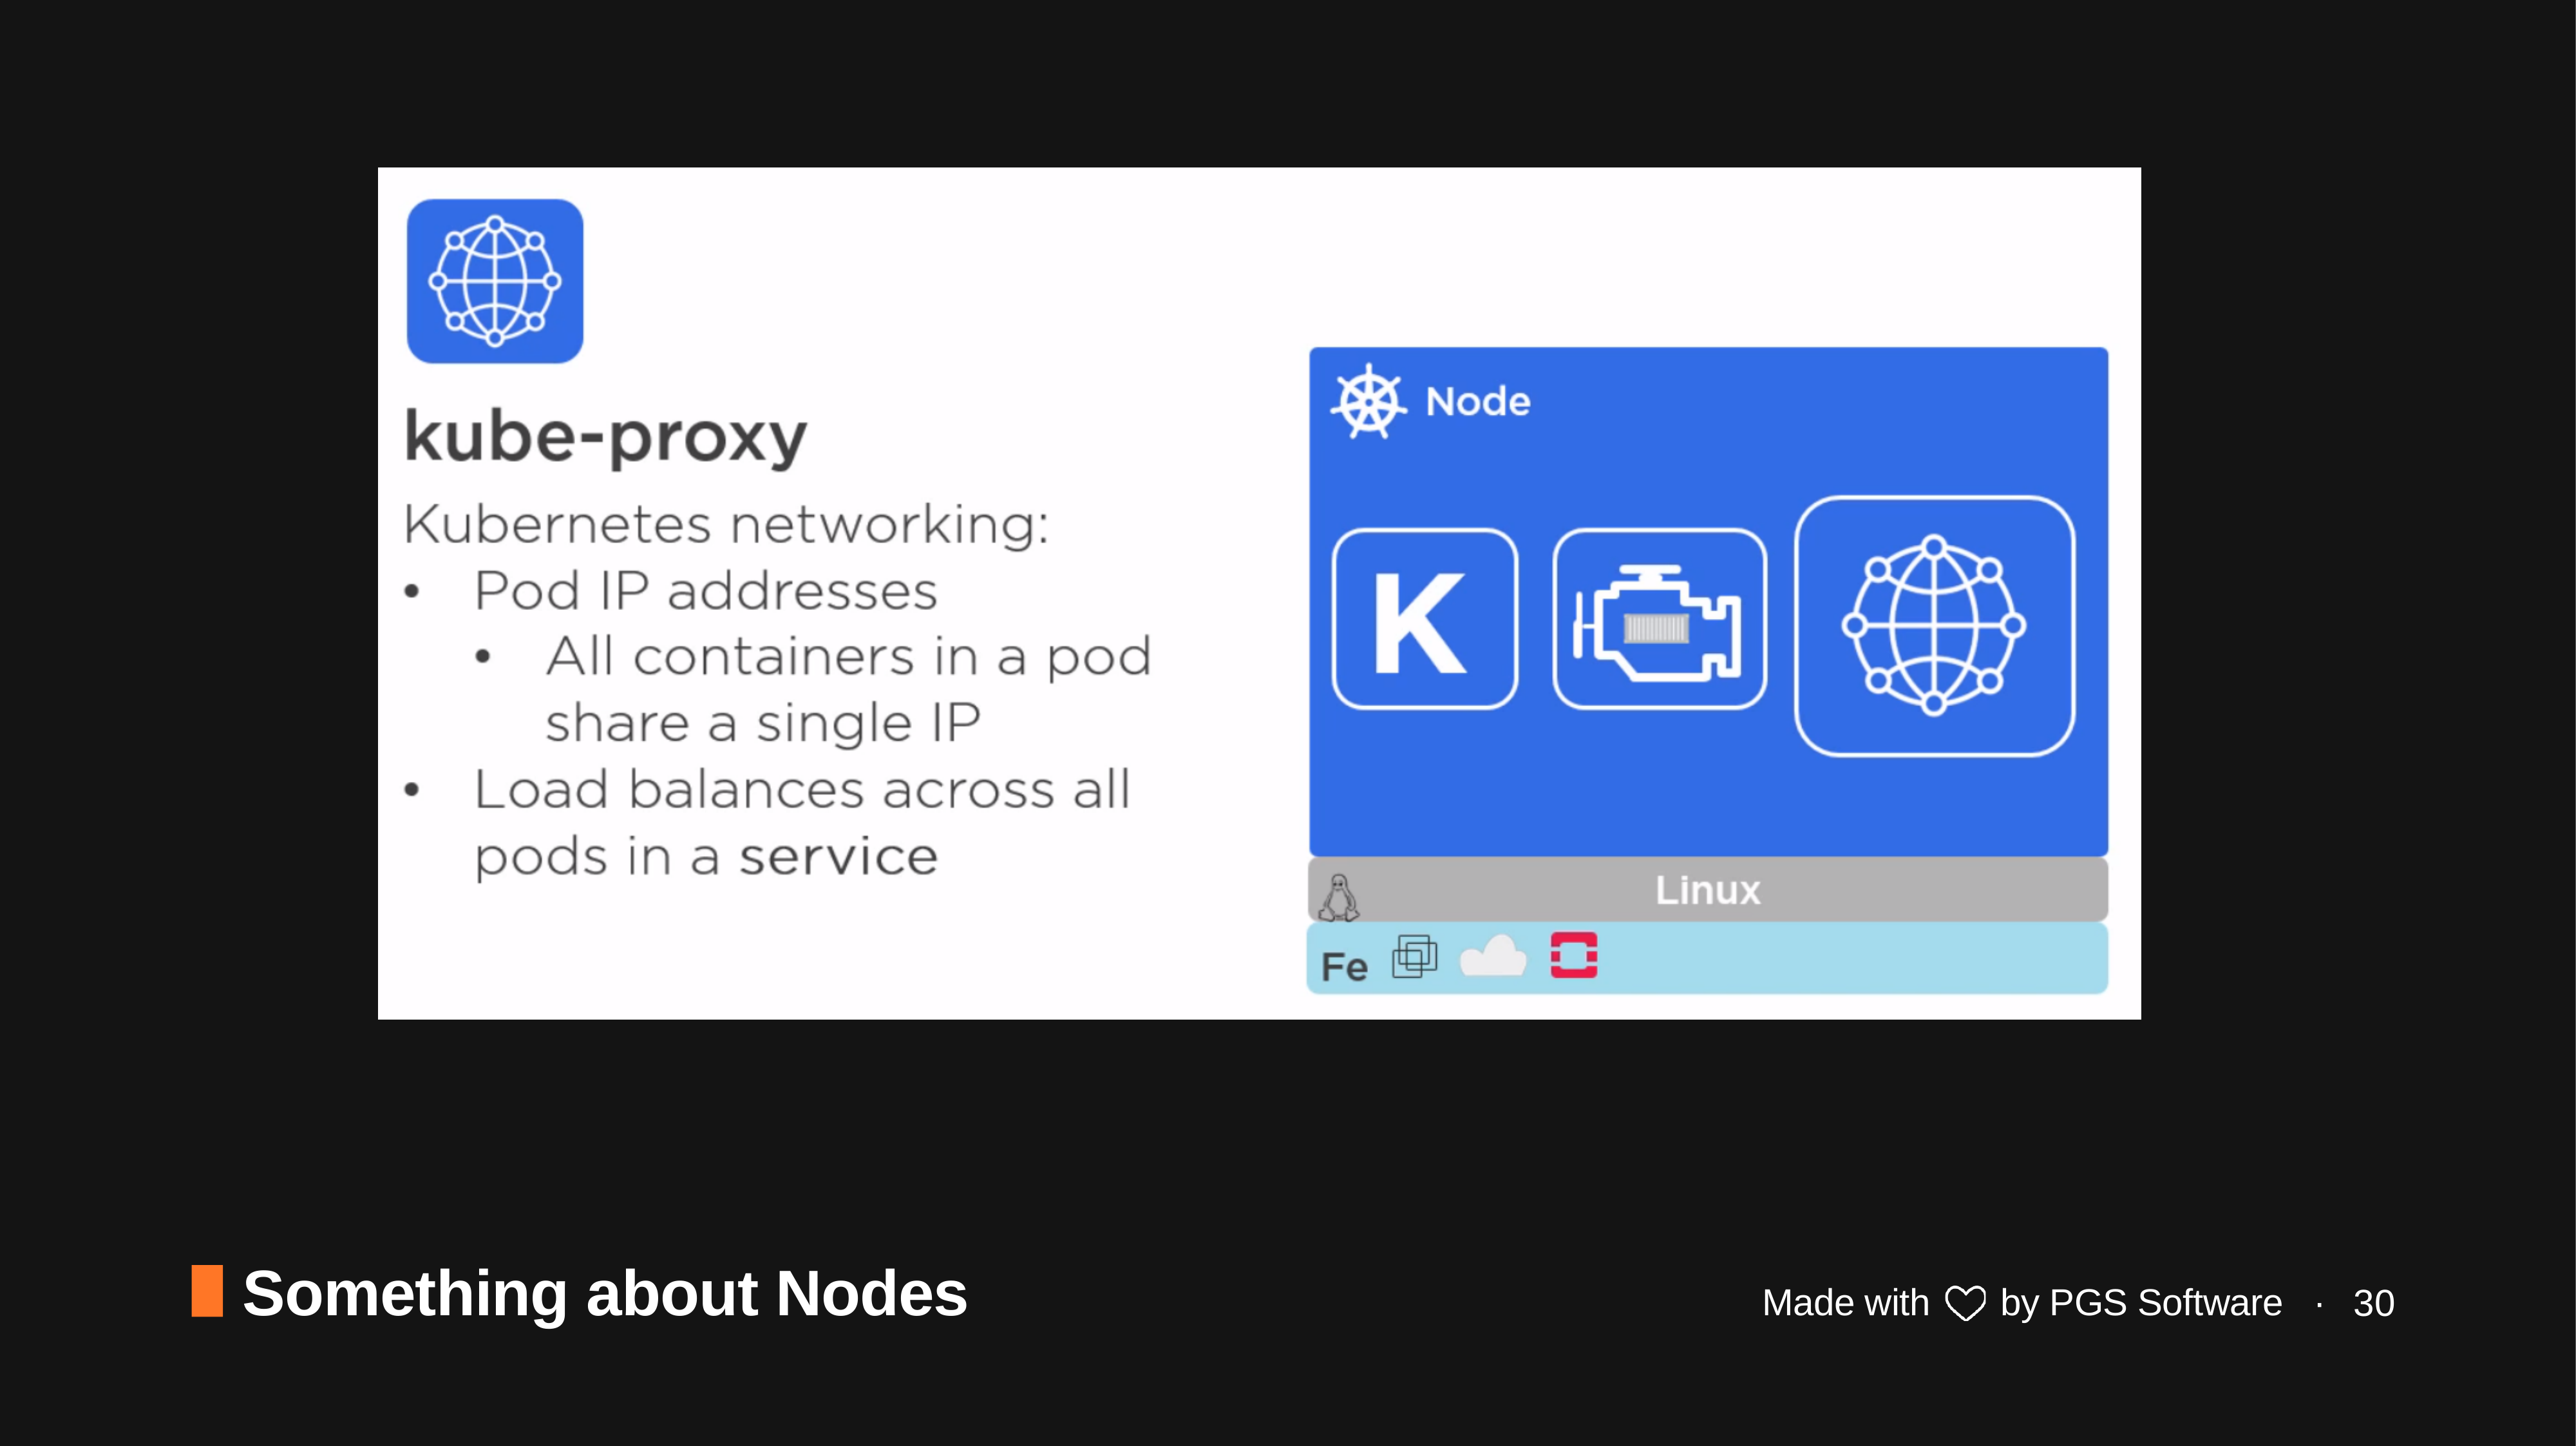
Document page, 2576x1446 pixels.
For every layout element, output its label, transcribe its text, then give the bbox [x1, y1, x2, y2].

list Something about Nodes [233, 1246, 1494, 1334]
slide_number 30 [2344, 1274, 2427, 1329]
picture [378, 167, 2141, 1020]
